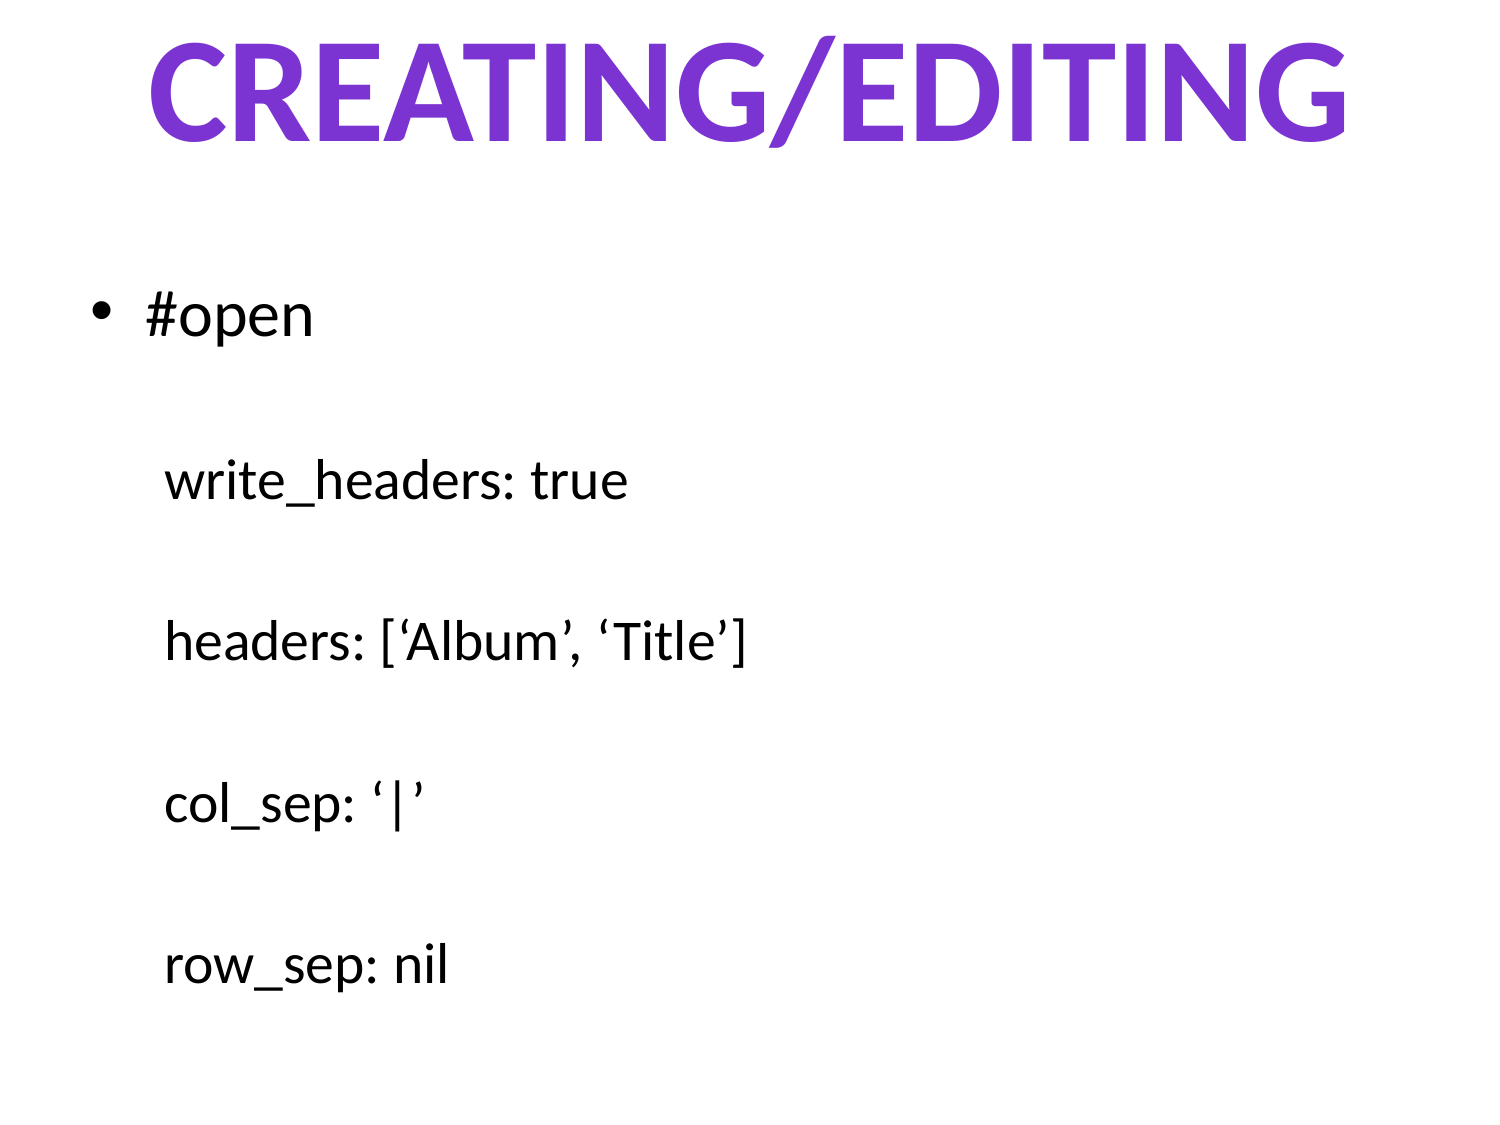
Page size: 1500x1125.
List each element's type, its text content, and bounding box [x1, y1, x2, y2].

list #open write_headers: true headers: [‘Album’, ‘Title’] col_sep: ‘|’ row_sep: nil [75, 262, 1425, 1005]
title Creating/editing [75, 77, 1425, 262]
